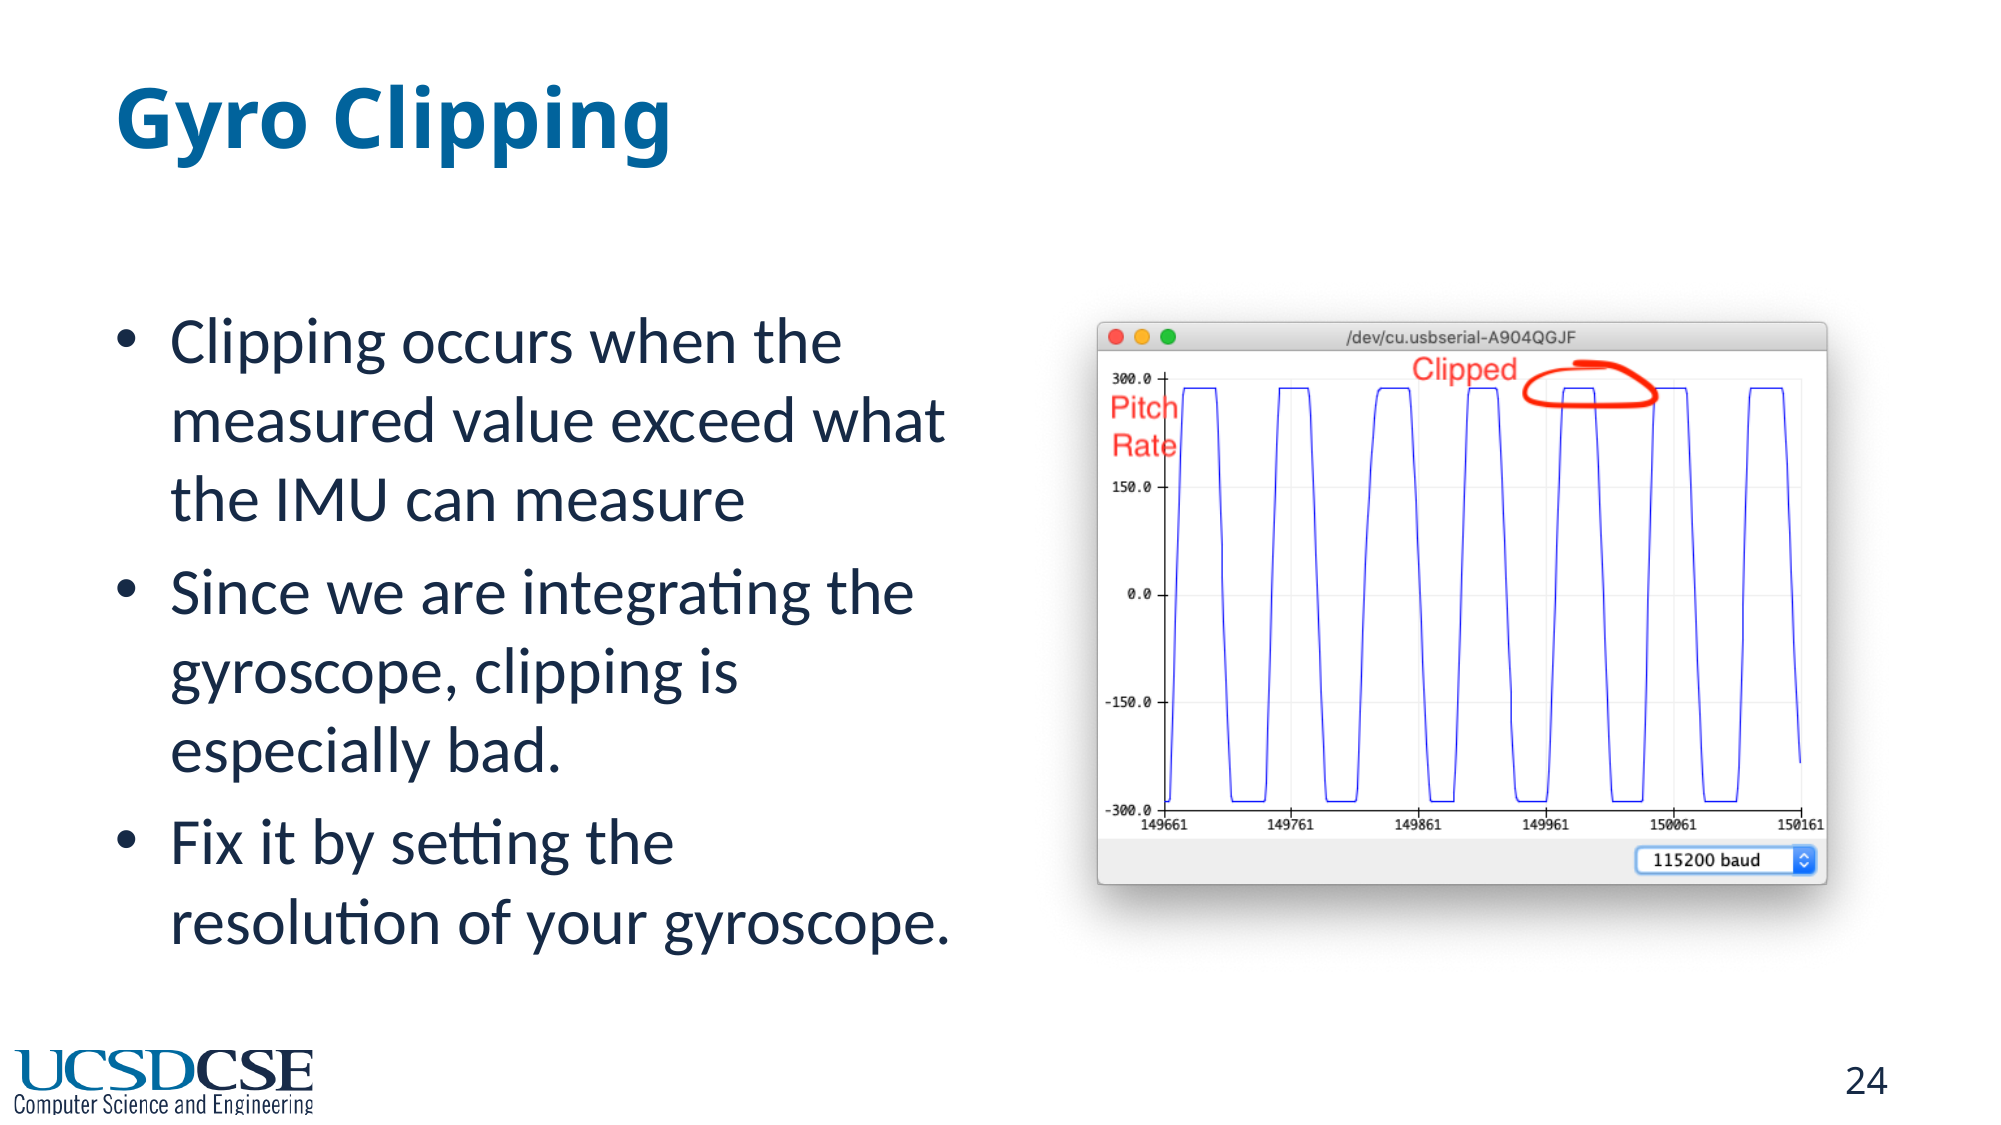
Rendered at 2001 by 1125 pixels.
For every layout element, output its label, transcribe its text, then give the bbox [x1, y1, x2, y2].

list Clipping occurs when the measured value exceed what the IMU can measure Since we are integrating the gyroscope, clipping is especially bad. Fix it by setting the resolution of your gyroscope. [99, 249, 975, 1005]
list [1024, 273, 1901, 982]
title Gyro Clipping [99, 9, 1900, 222]
